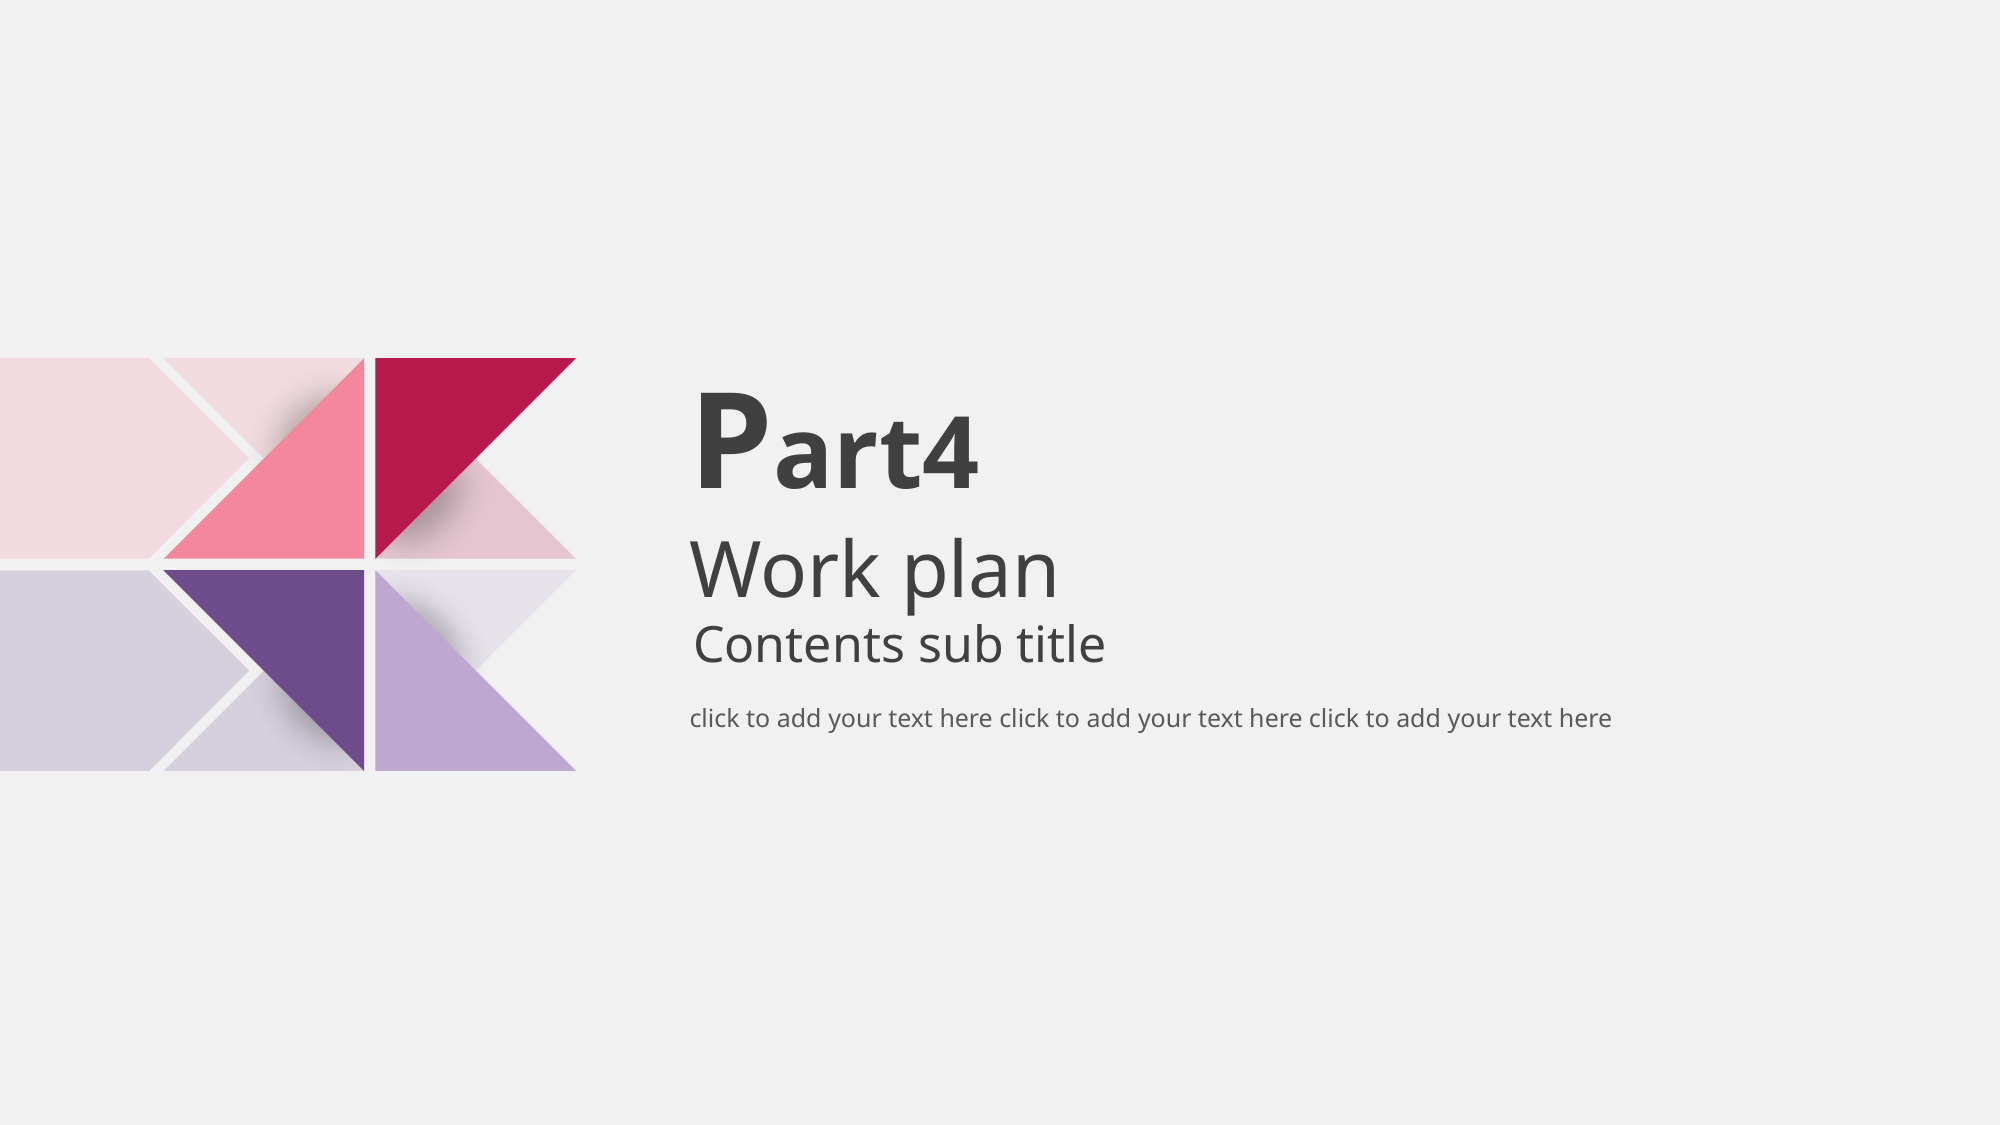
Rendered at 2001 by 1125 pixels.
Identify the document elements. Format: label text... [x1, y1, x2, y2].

list Contents sub title [680, 612, 1802, 679]
picture [206, 657, 376, 820]
list Part4 [689, 355, 1463, 511]
text_box click to add your text here click to add your text here click to add your text here [689, 687, 1857, 733]
picture [365, 449, 535, 687]
picture [365, 360, 372, 374]
list Work plan [689, 520, 1812, 605]
picture [202, 318, 363, 479]
